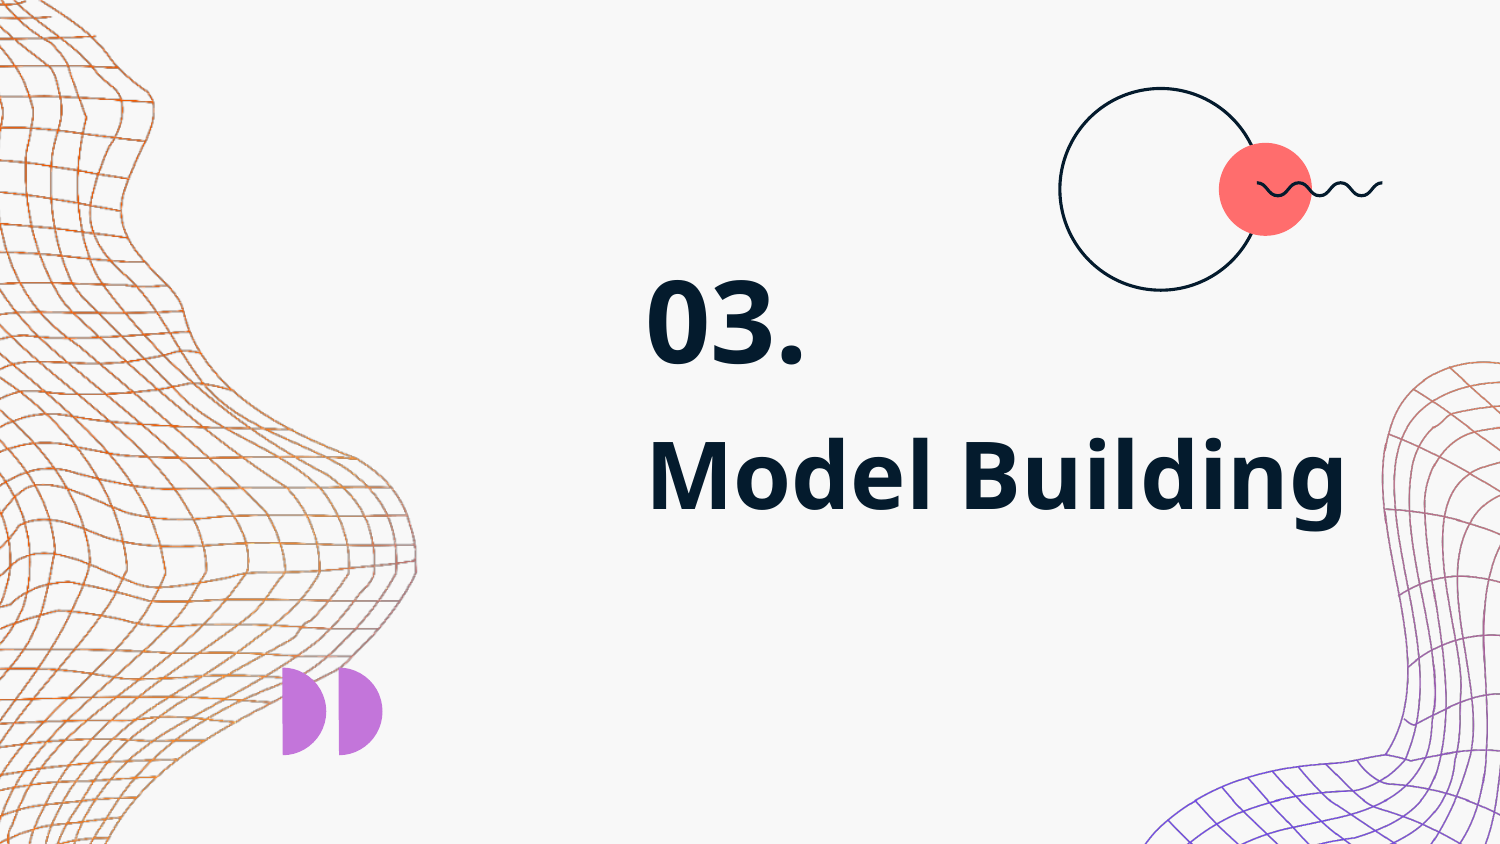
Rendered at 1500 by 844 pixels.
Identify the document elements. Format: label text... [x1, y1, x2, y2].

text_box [1059, 88, 1383, 291]
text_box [266, 639, 355, 784]
picture [1091, 337, 1500, 844]
picture [0, 2, 641, 844]
title Model Building [644, 401, 1383, 544]
title 03. [644, 250, 863, 402]
